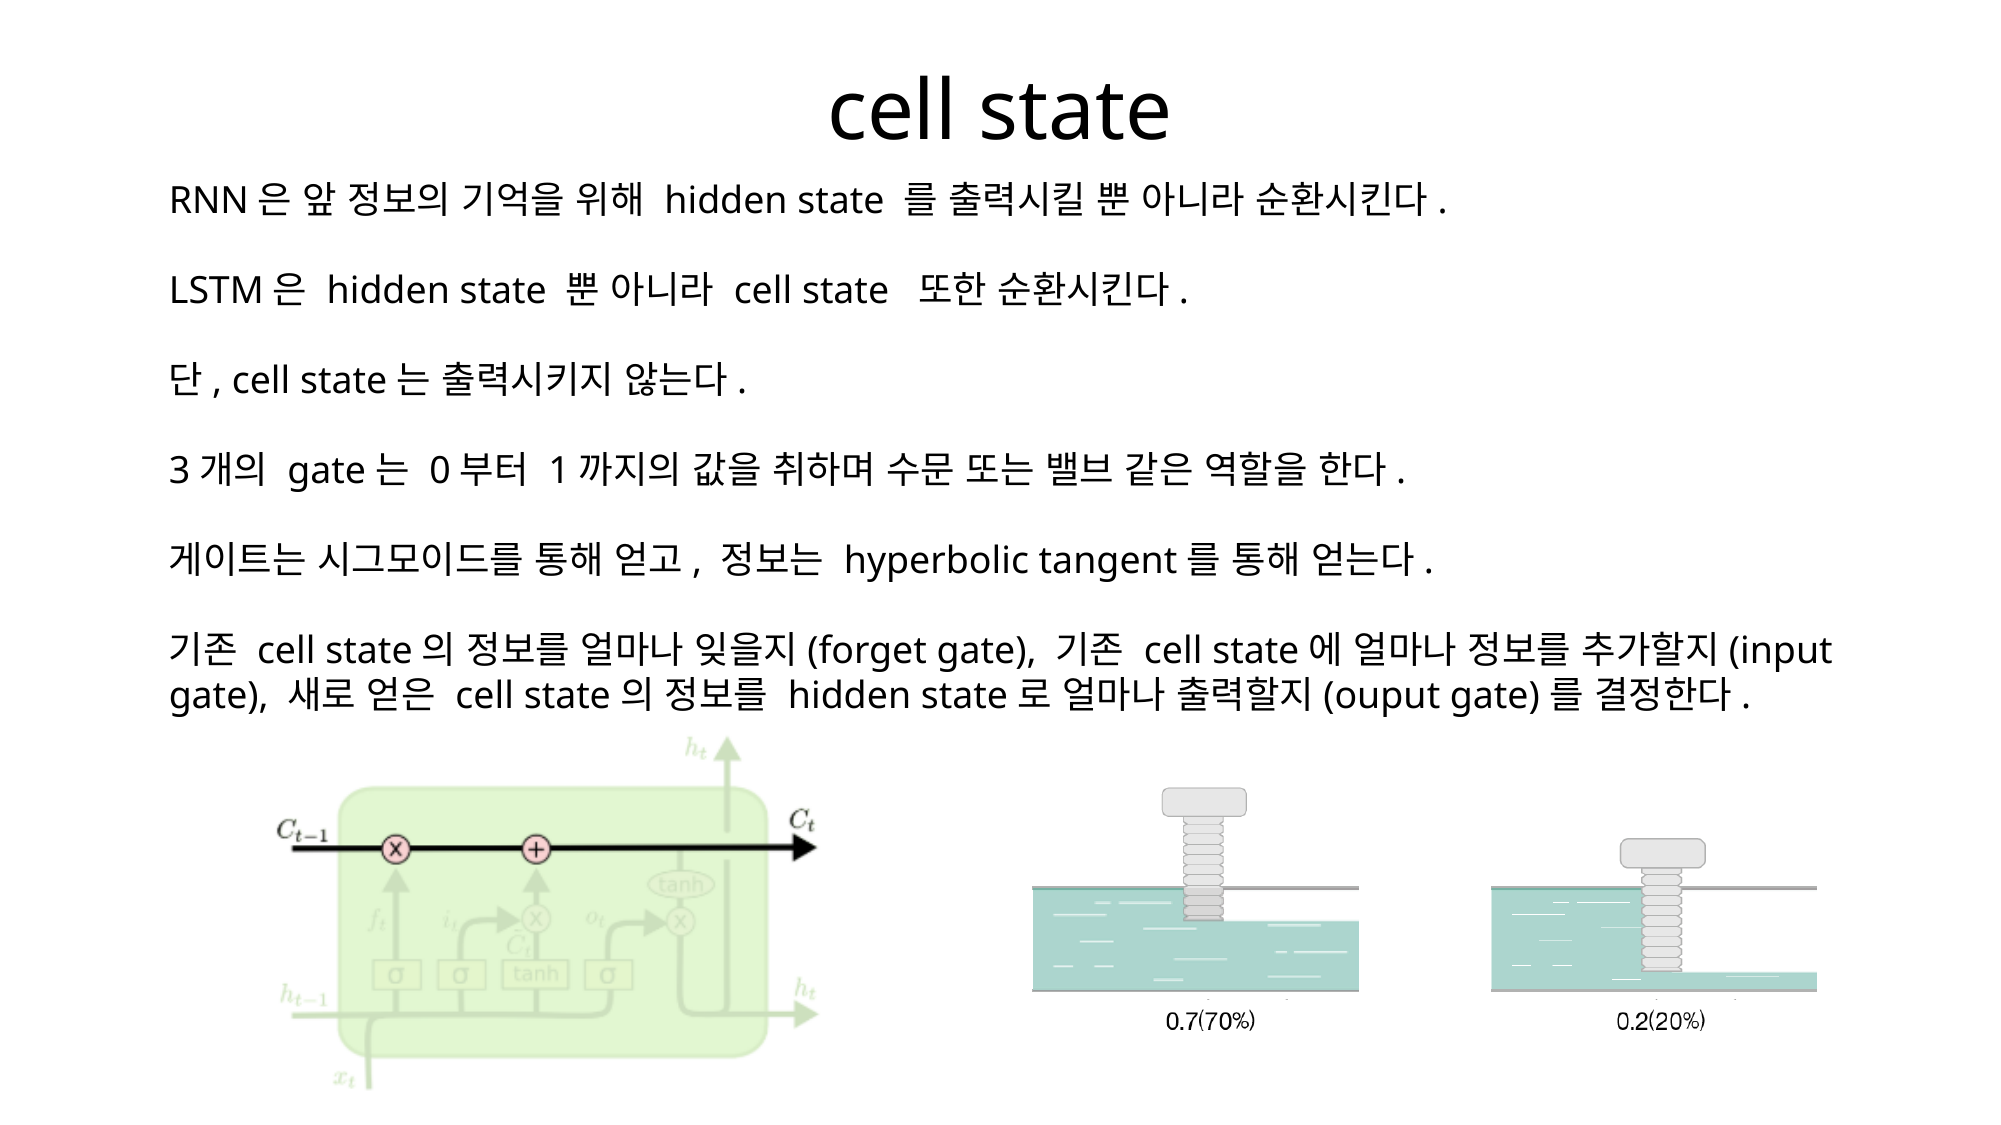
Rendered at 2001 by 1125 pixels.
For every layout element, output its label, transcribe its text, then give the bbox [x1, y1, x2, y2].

picture [1025, 775, 1829, 1035]
picture [220, 718, 862, 1096]
text_box cell state [137, 59, 1863, 278]
